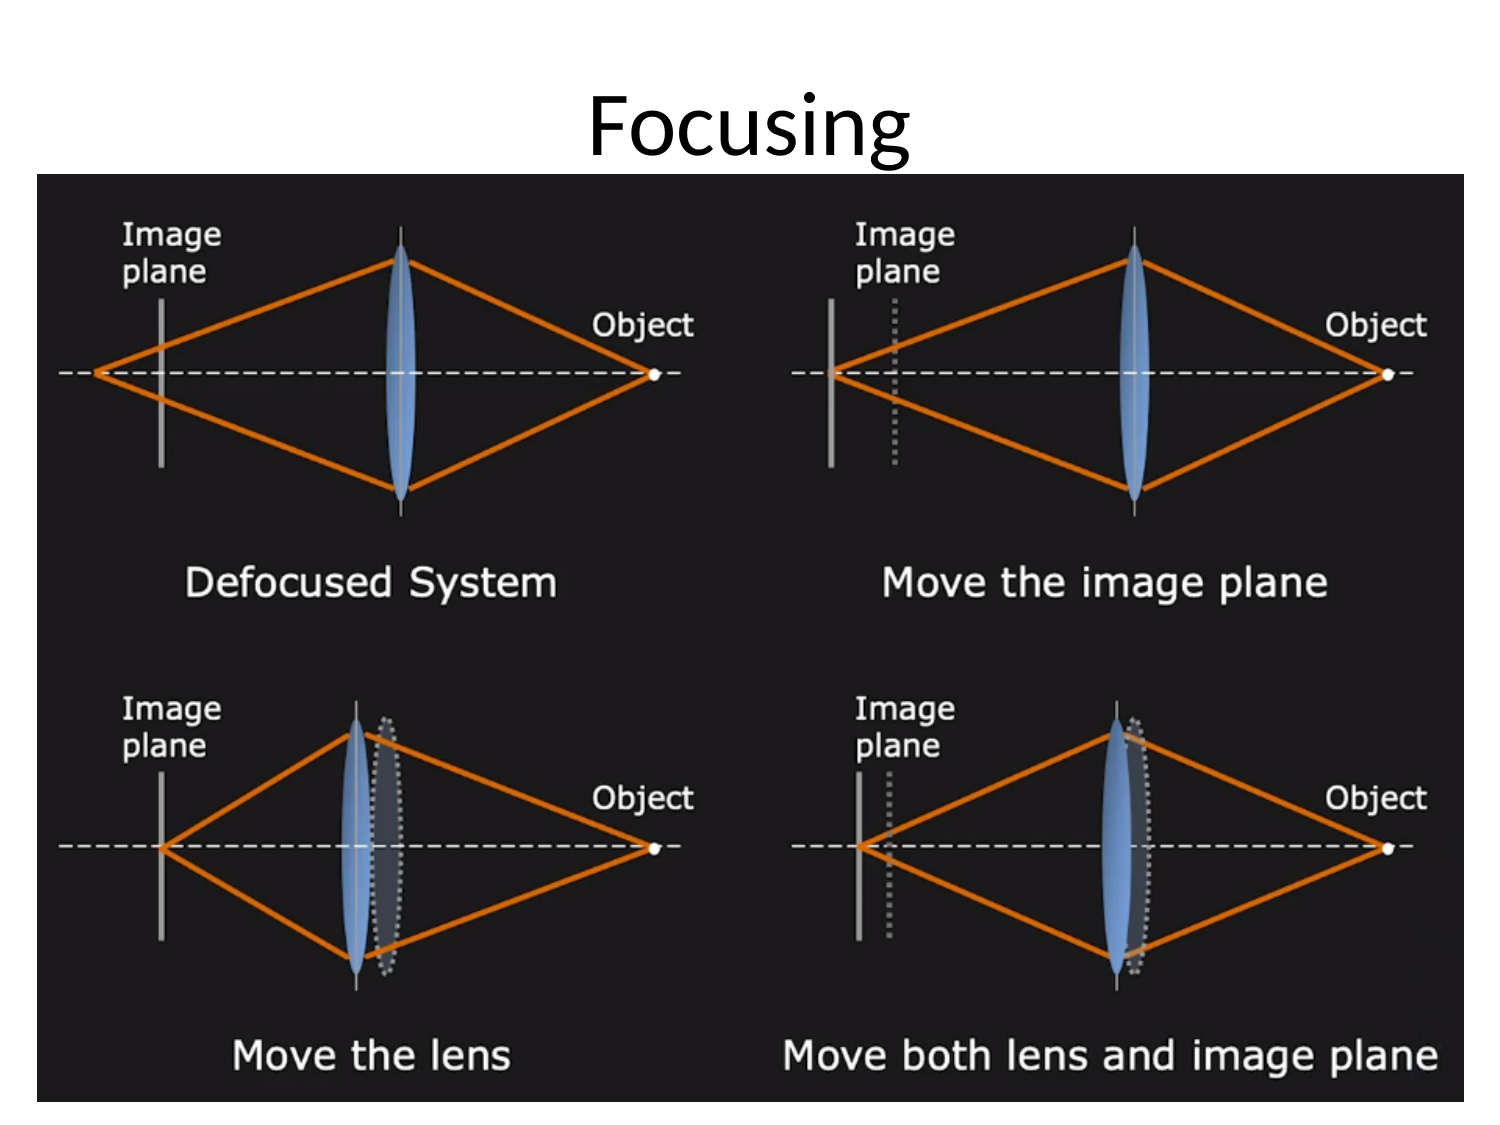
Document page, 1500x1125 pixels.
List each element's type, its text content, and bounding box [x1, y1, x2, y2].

picture [37, 174, 1465, 1102]
title Focusing [75, 24, 1425, 173]
